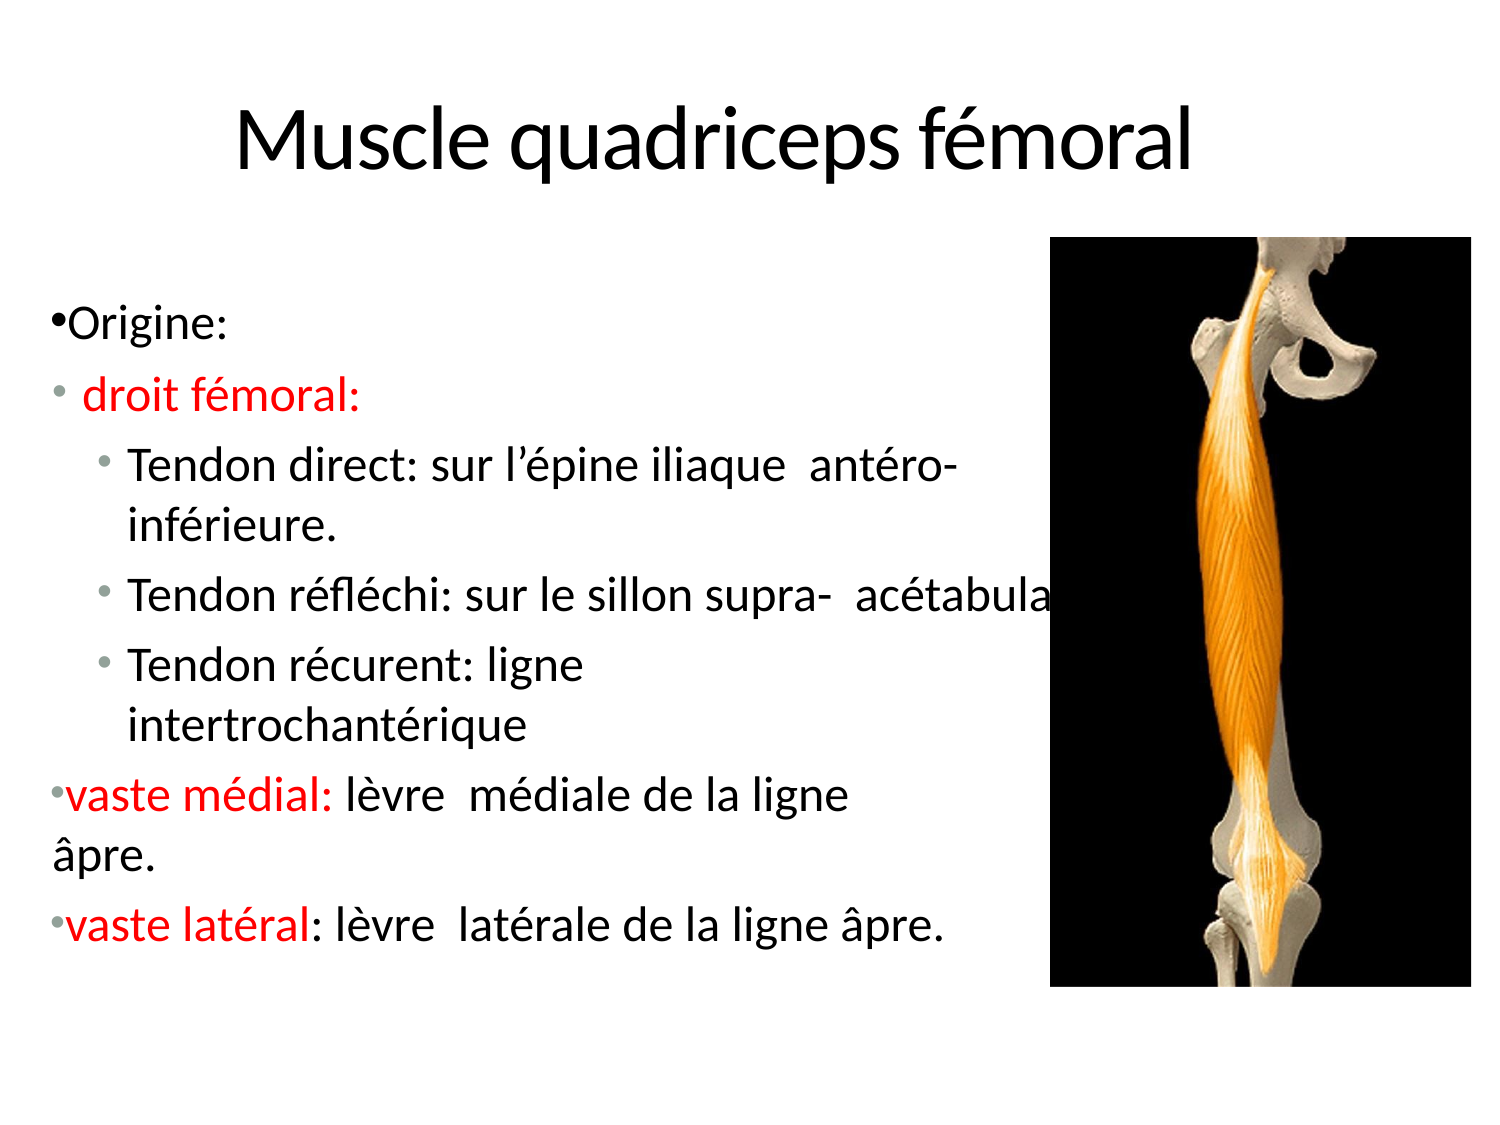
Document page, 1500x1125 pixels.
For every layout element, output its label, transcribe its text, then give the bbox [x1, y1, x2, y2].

title Muscle quadriceps fémoral [112, 36, 1315, 227]
text_box [1050, 237, 1472, 987]
text_box Origine: droit fémoral: Tendon direct: sur l’épine iliaque antéro-inférieure. Tendon réfléchi: sur le sillon supra- acétabulaire. Tendon récurent: ligne intertrochantérique vaste médial: lèvre médiale de la ligne âpre. vaste latéral: lèvre latérale de la ligne âpre. [49, 275, 1238, 1096]
